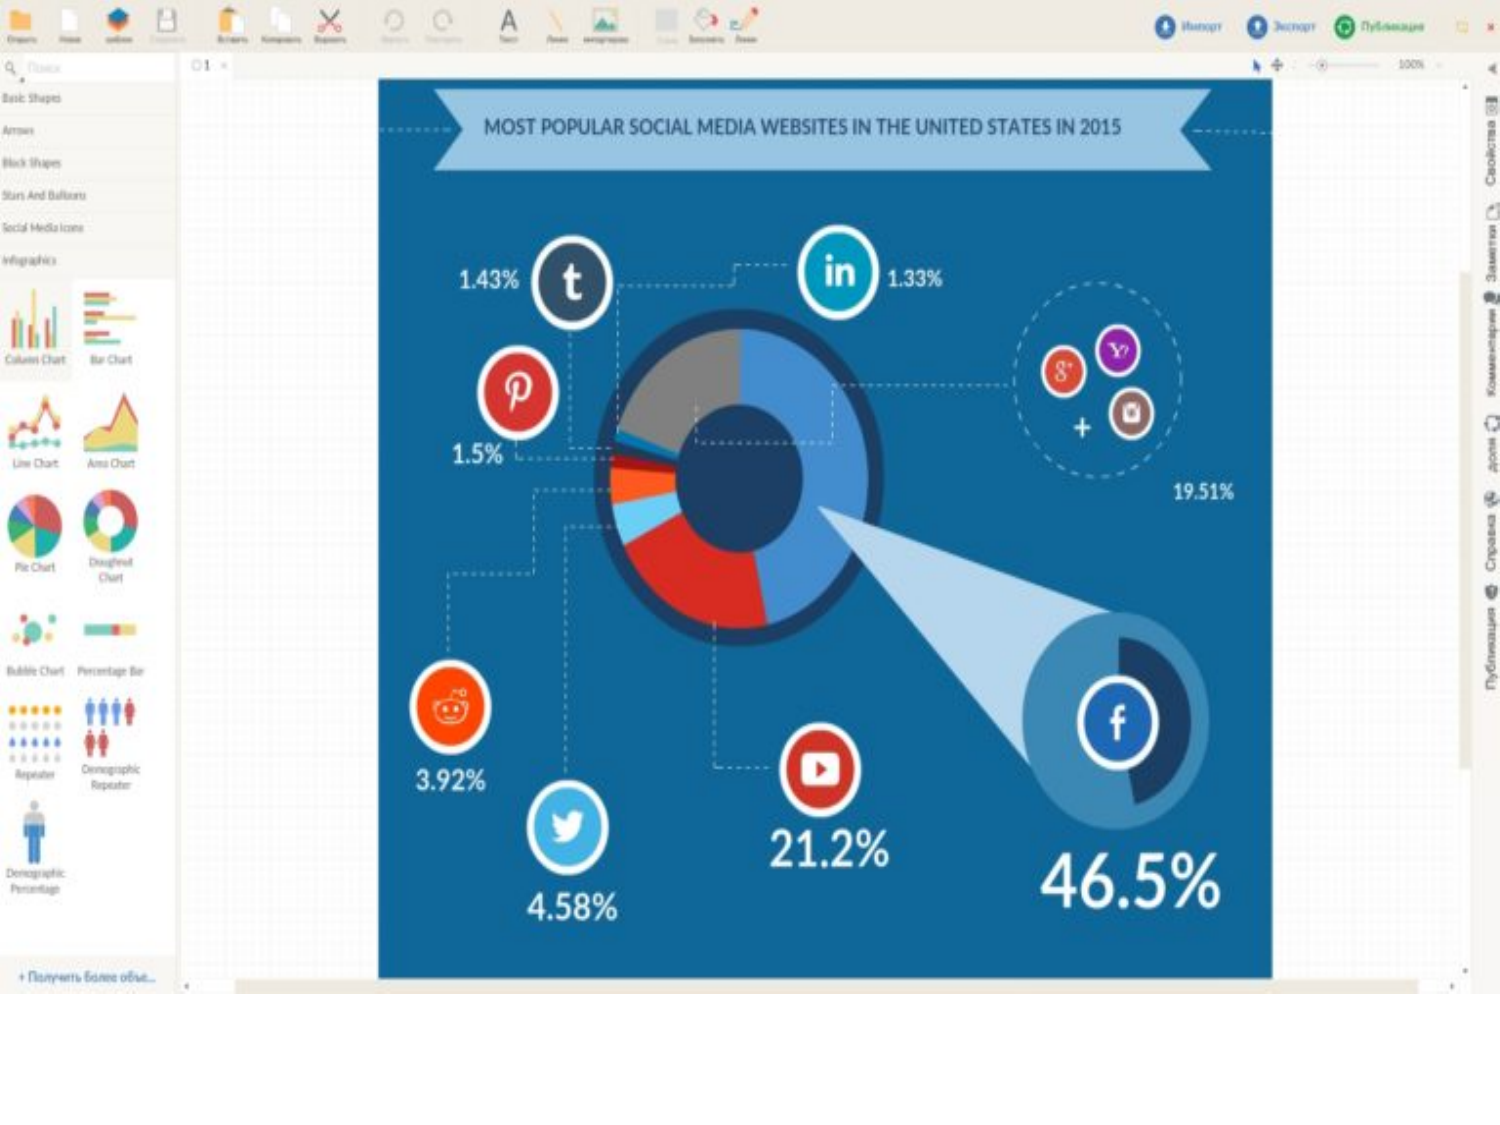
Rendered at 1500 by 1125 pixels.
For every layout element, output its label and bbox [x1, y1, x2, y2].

picture [0, 0, 1500, 994]
